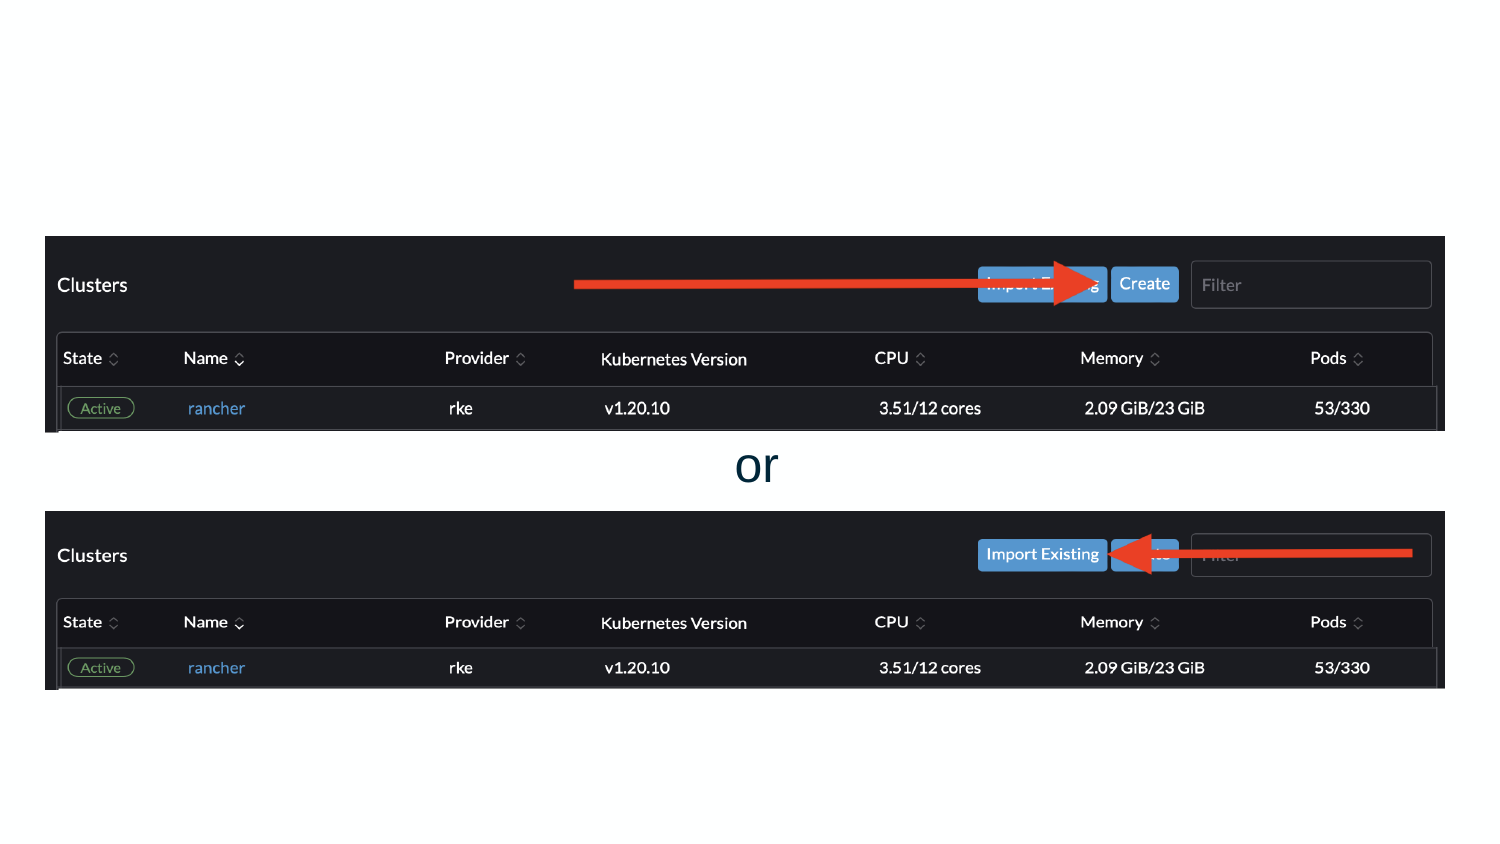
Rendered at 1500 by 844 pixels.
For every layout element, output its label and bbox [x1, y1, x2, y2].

picture [45, 236, 1445, 844]
